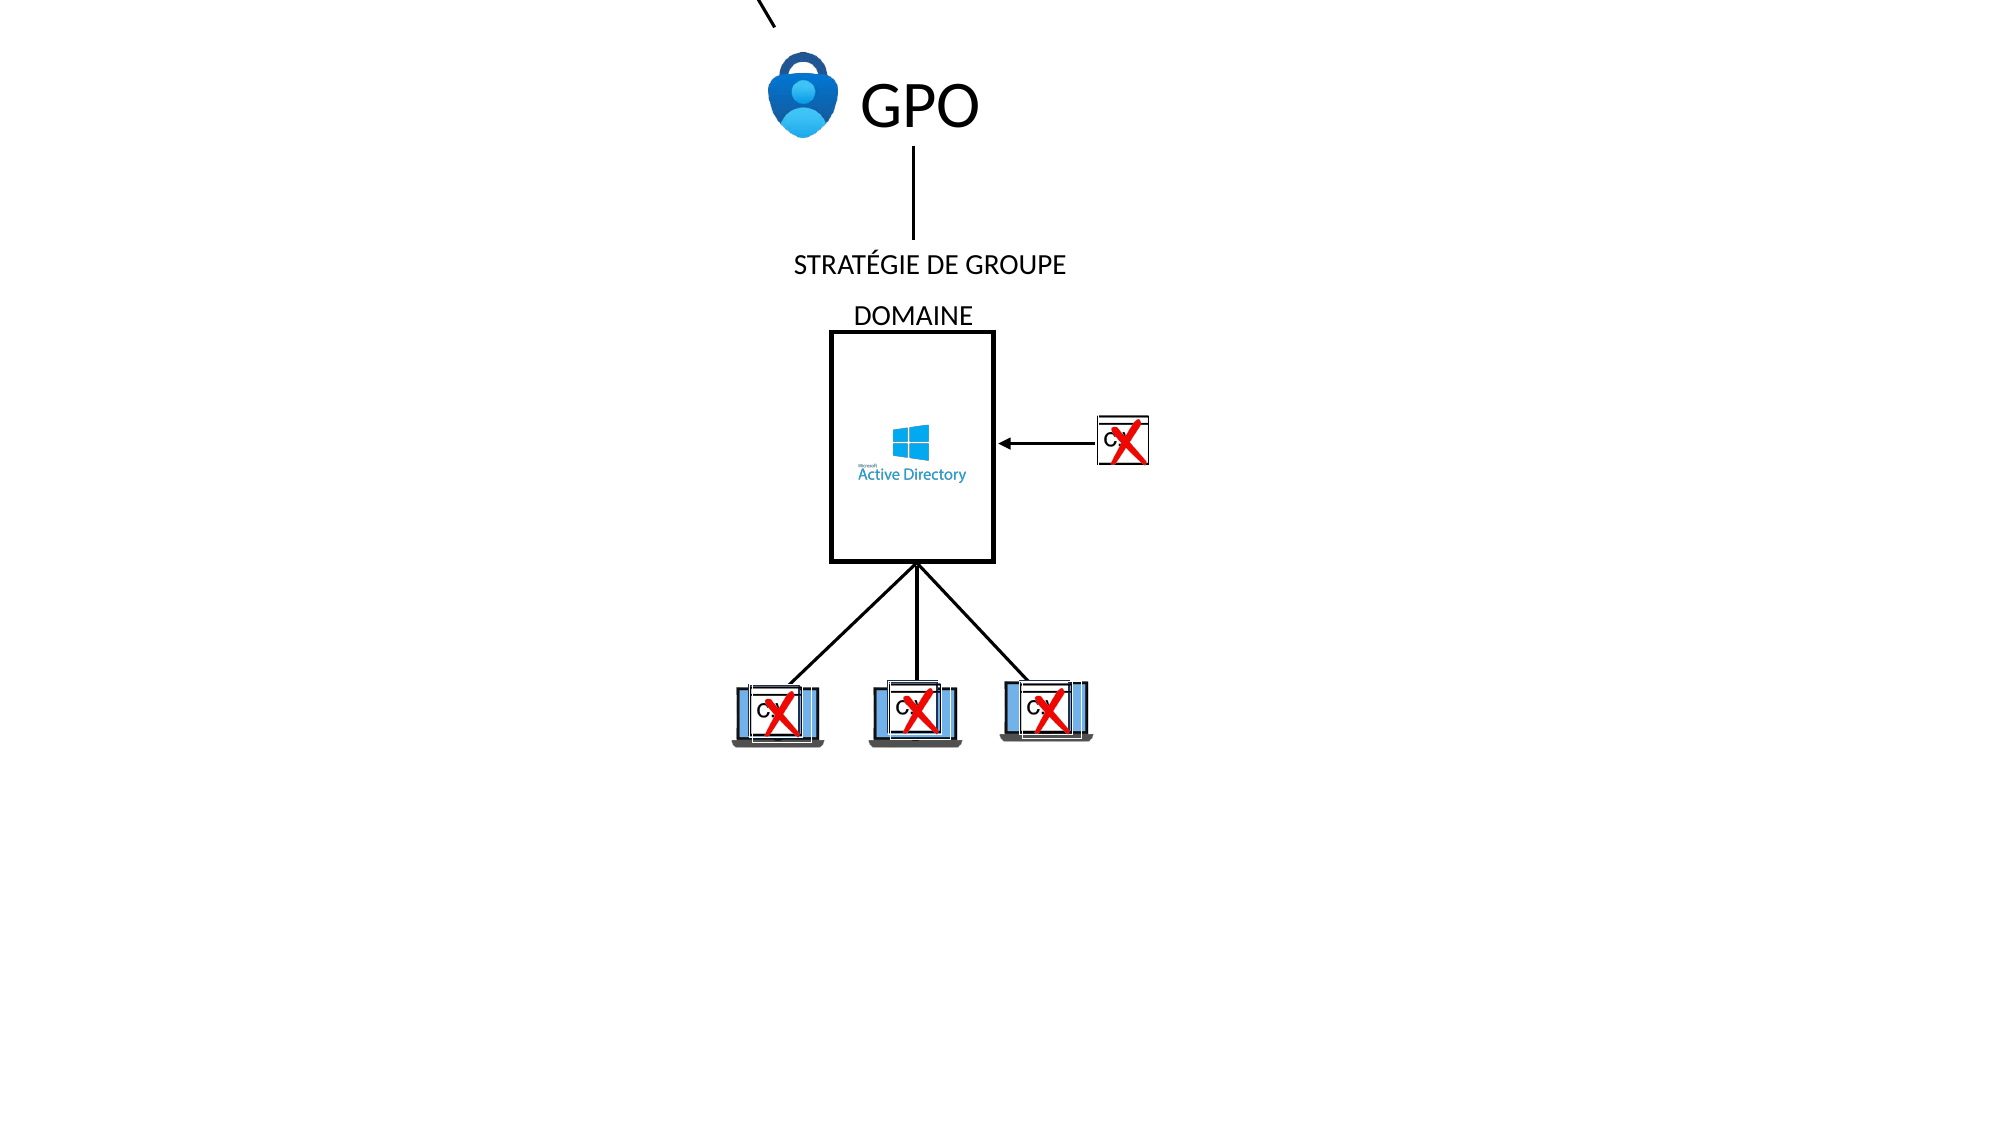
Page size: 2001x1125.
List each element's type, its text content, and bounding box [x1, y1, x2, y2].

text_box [714, 288, 1111, 786]
picture [745, 40, 861, 149]
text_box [1019, 681, 1082, 739]
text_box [1111, 412, 1473, 471]
text_box GPO [861, 53, 1473, 148]
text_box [749, 684, 812, 743]
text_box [593, 0, 775, 28]
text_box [778, 145, 1115, 289]
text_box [888, 681, 951, 740]
